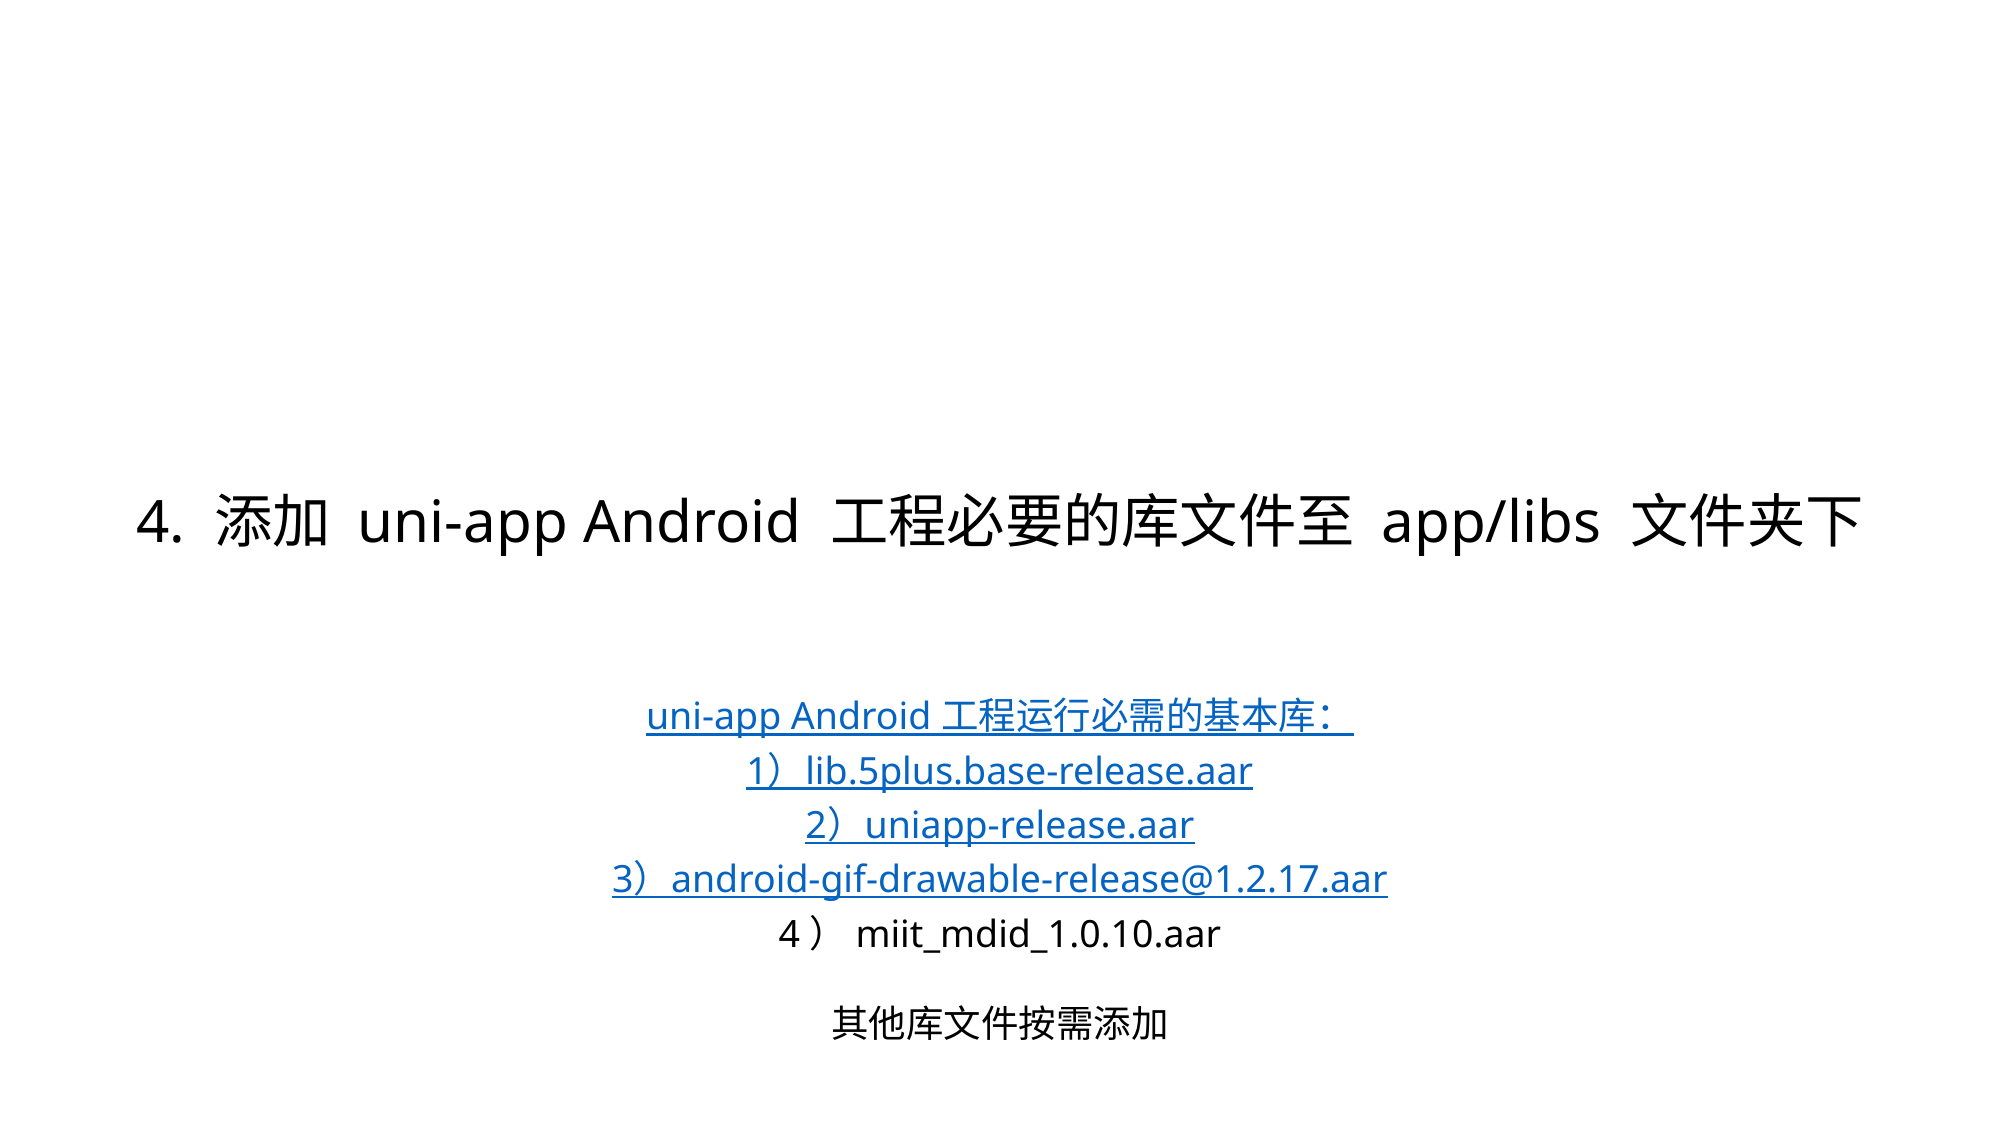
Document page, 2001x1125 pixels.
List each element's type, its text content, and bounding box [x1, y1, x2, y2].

text_box 4. 添加 uni-app Android 工程必要的库文件至 app/libs 文件夹下 [121, 476, 1879, 562]
text_box uni-app Android 工程运行必需的基本库： 1）lib.5plus.base-release.aar 2）uniapp-release.aar 3）android-gif-drawable-release@1.2.17.aar 4）miit_mdid_1.0.10.aar 其他库文件按需添加 [597, 685, 1403, 1052]
